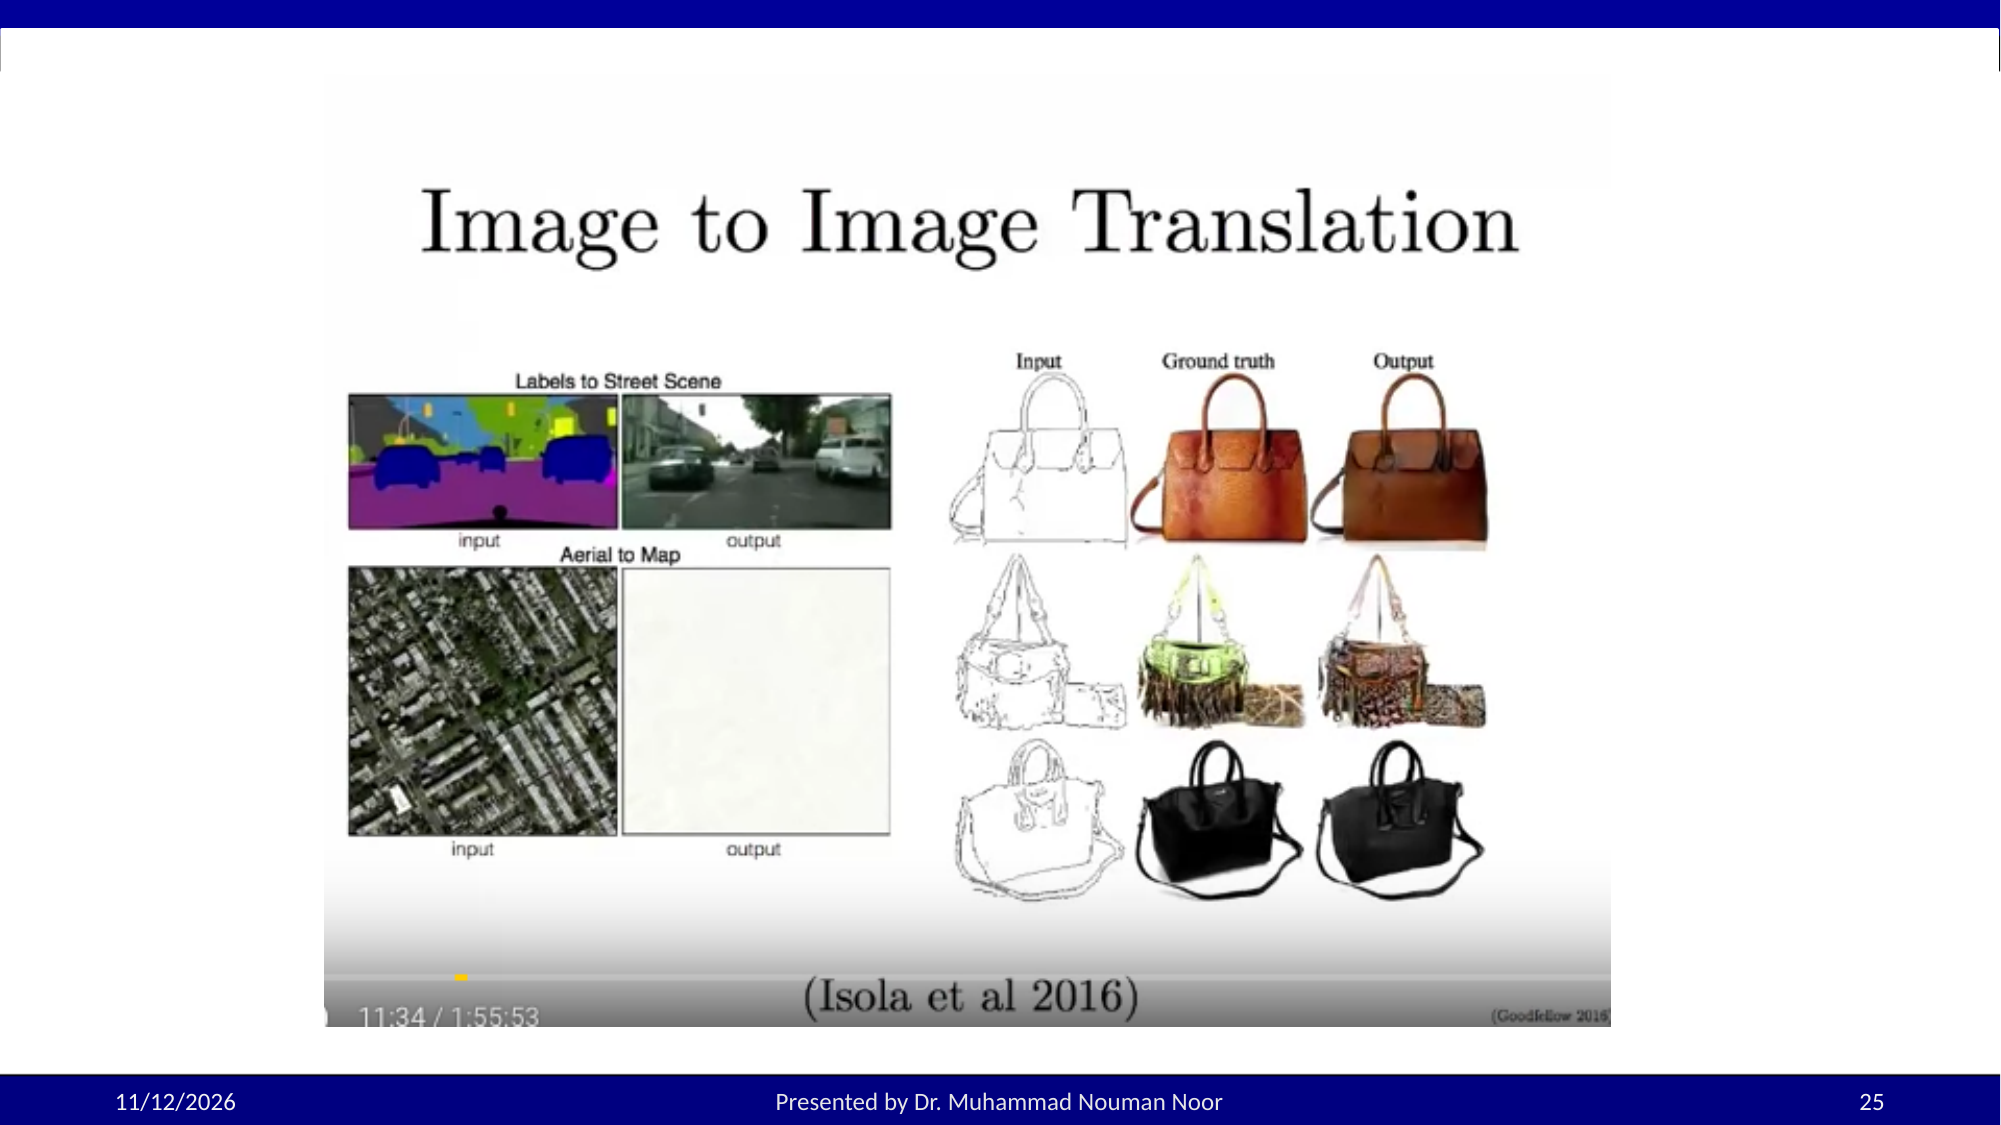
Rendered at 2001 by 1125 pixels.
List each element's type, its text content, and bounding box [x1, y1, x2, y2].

slide_number 25 [1433, 1062, 1900, 1125]
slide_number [99, 1062, 567, 1125]
picture [0, 0, 2001, 1125]
footer Presented by Dr. Muhammad Nouman Noor [683, 1062, 1317, 1125]
